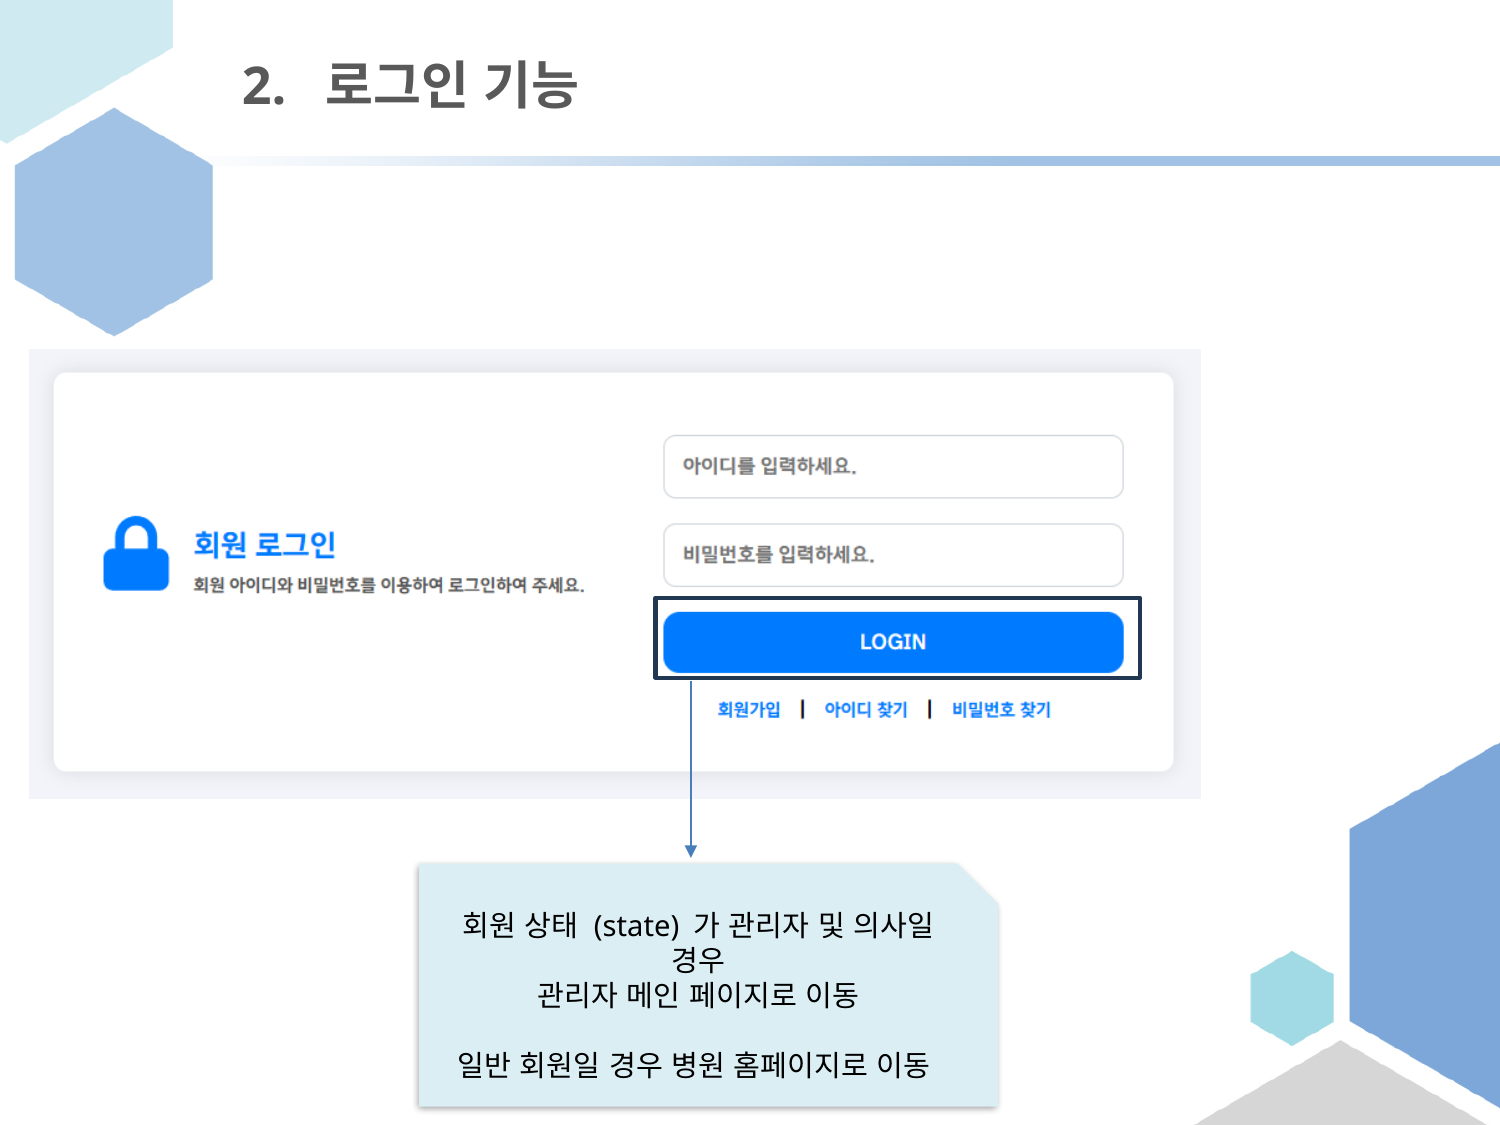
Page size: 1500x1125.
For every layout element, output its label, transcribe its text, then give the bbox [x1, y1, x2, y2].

text_box 회원 상태 (state) 가 관리자 및 의사일 경우 관리자 메인 페이지로 이동 일반 회원일 경우 병원 홈페이지로 이동 [418, 862, 999, 1108]
title 2. 로그인 기능 [159, 18, 1322, 150]
picture [0, 0, 1500, 1125]
